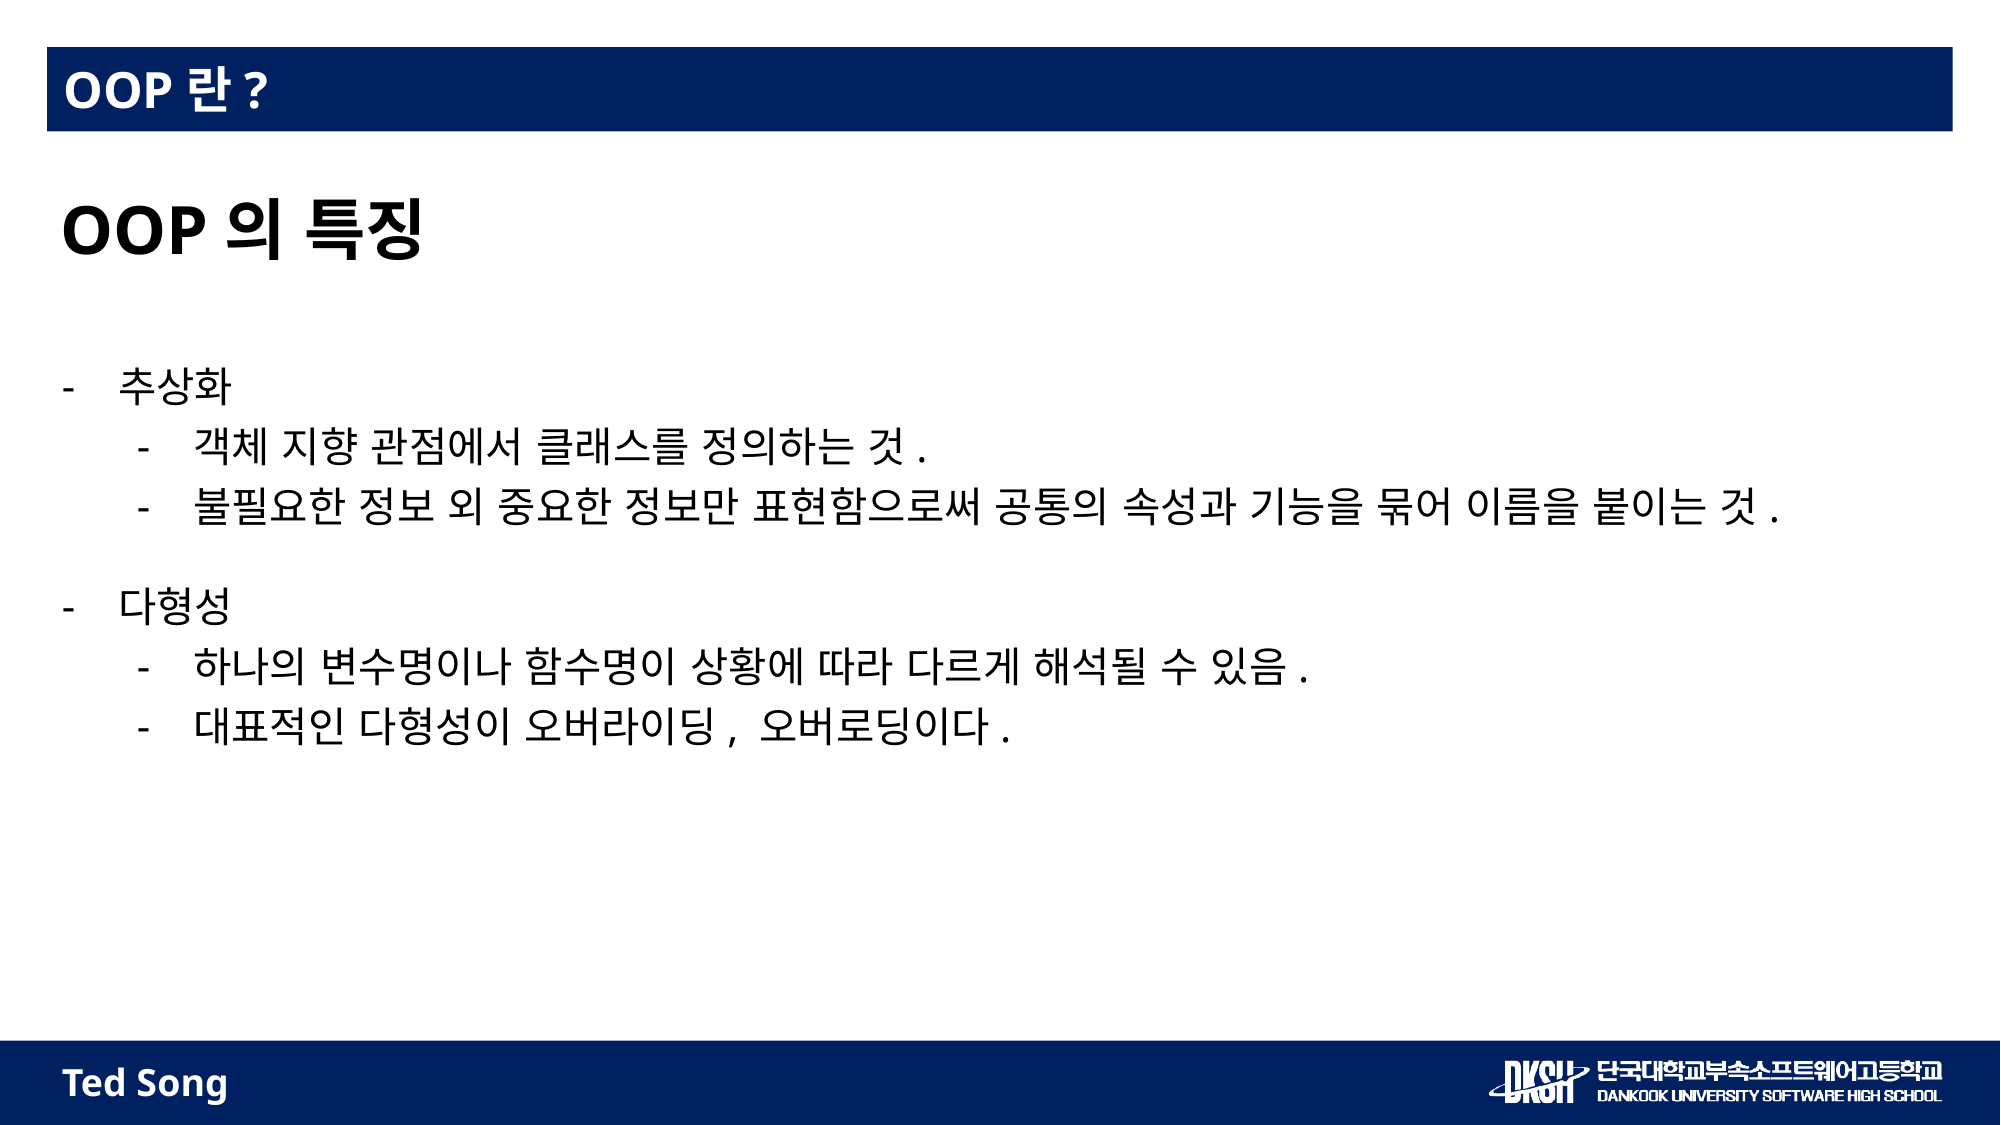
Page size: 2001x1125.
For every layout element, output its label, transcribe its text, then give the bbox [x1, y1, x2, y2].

text_box OOP의 특징 [45, 180, 443, 276]
text_box 추상화 객체 지향 관점에서 클래스를 정의하는 것. 불필요한 정보 외 중요한 정보만 표현함으로써 공통의 속성과 기능을 묶어 이름을 붙이는 것. 다형성 하나의 변수명이나 함수명이 상황에 따라 다르게 해석될 수 있음. 대표적인 다형성이 오버라이딩, 오버로딩이다. [47, 352, 1953, 758]
text_box OOP란? [48, 51, 284, 127]
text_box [0, 1040, 2000, 1125]
text_box [46, 46, 1954, 132]
